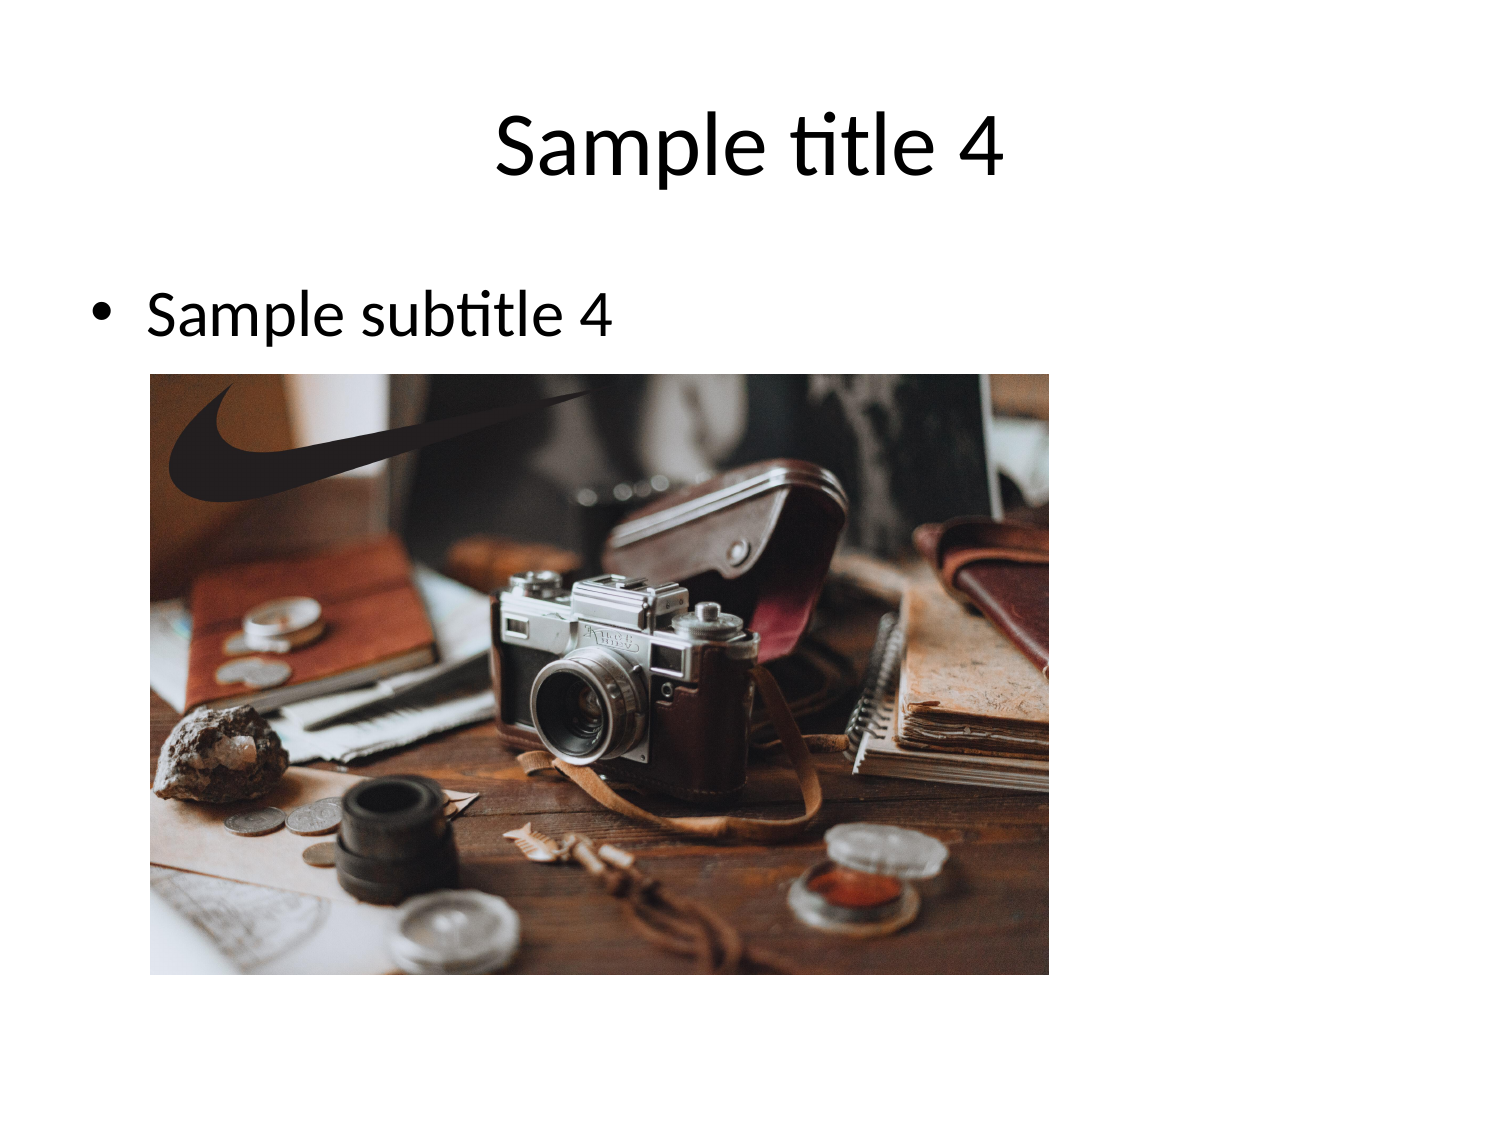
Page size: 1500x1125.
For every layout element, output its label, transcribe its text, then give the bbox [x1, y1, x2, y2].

list Sample subtitle 4 [75, 262, 1425, 1005]
title Sample title 4 [75, 45, 1425, 233]
picture [149, 374, 1049, 976]
